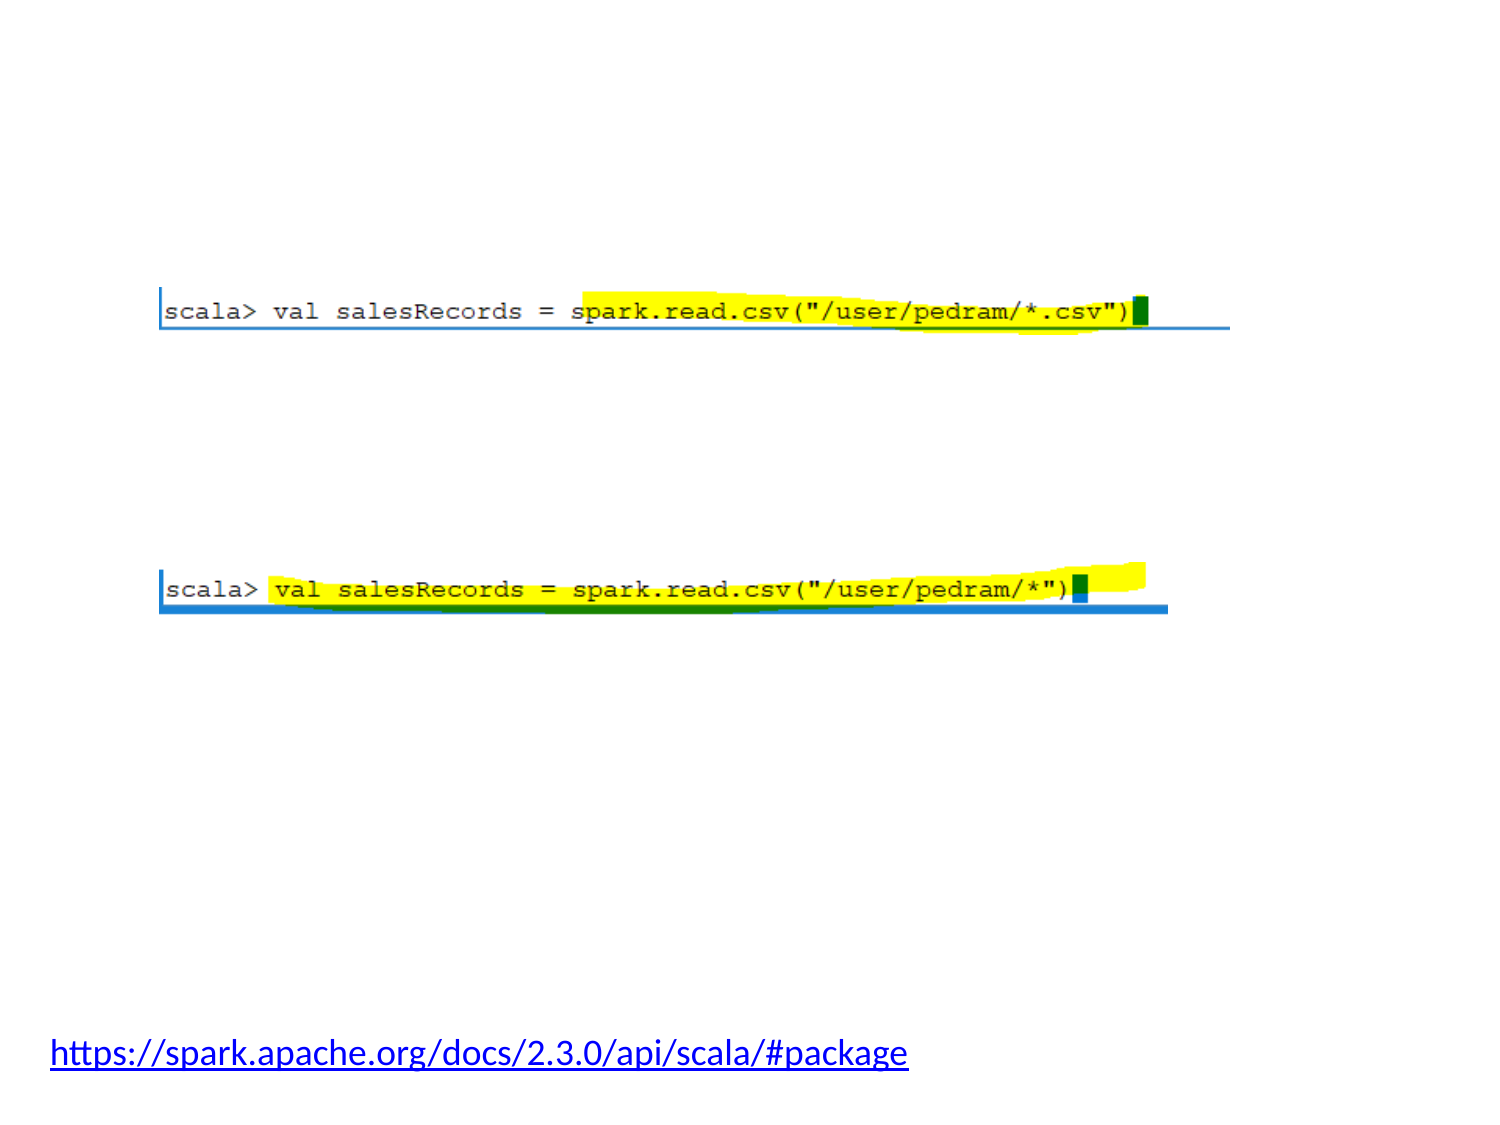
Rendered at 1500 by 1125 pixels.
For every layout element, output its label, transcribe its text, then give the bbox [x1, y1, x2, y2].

picture [159, 562, 1168, 616]
text_box https://spark.apache.org/docs/2.3.0/api/scala/#package [34, 1020, 1355, 1125]
picture [159, 287, 1231, 335]
